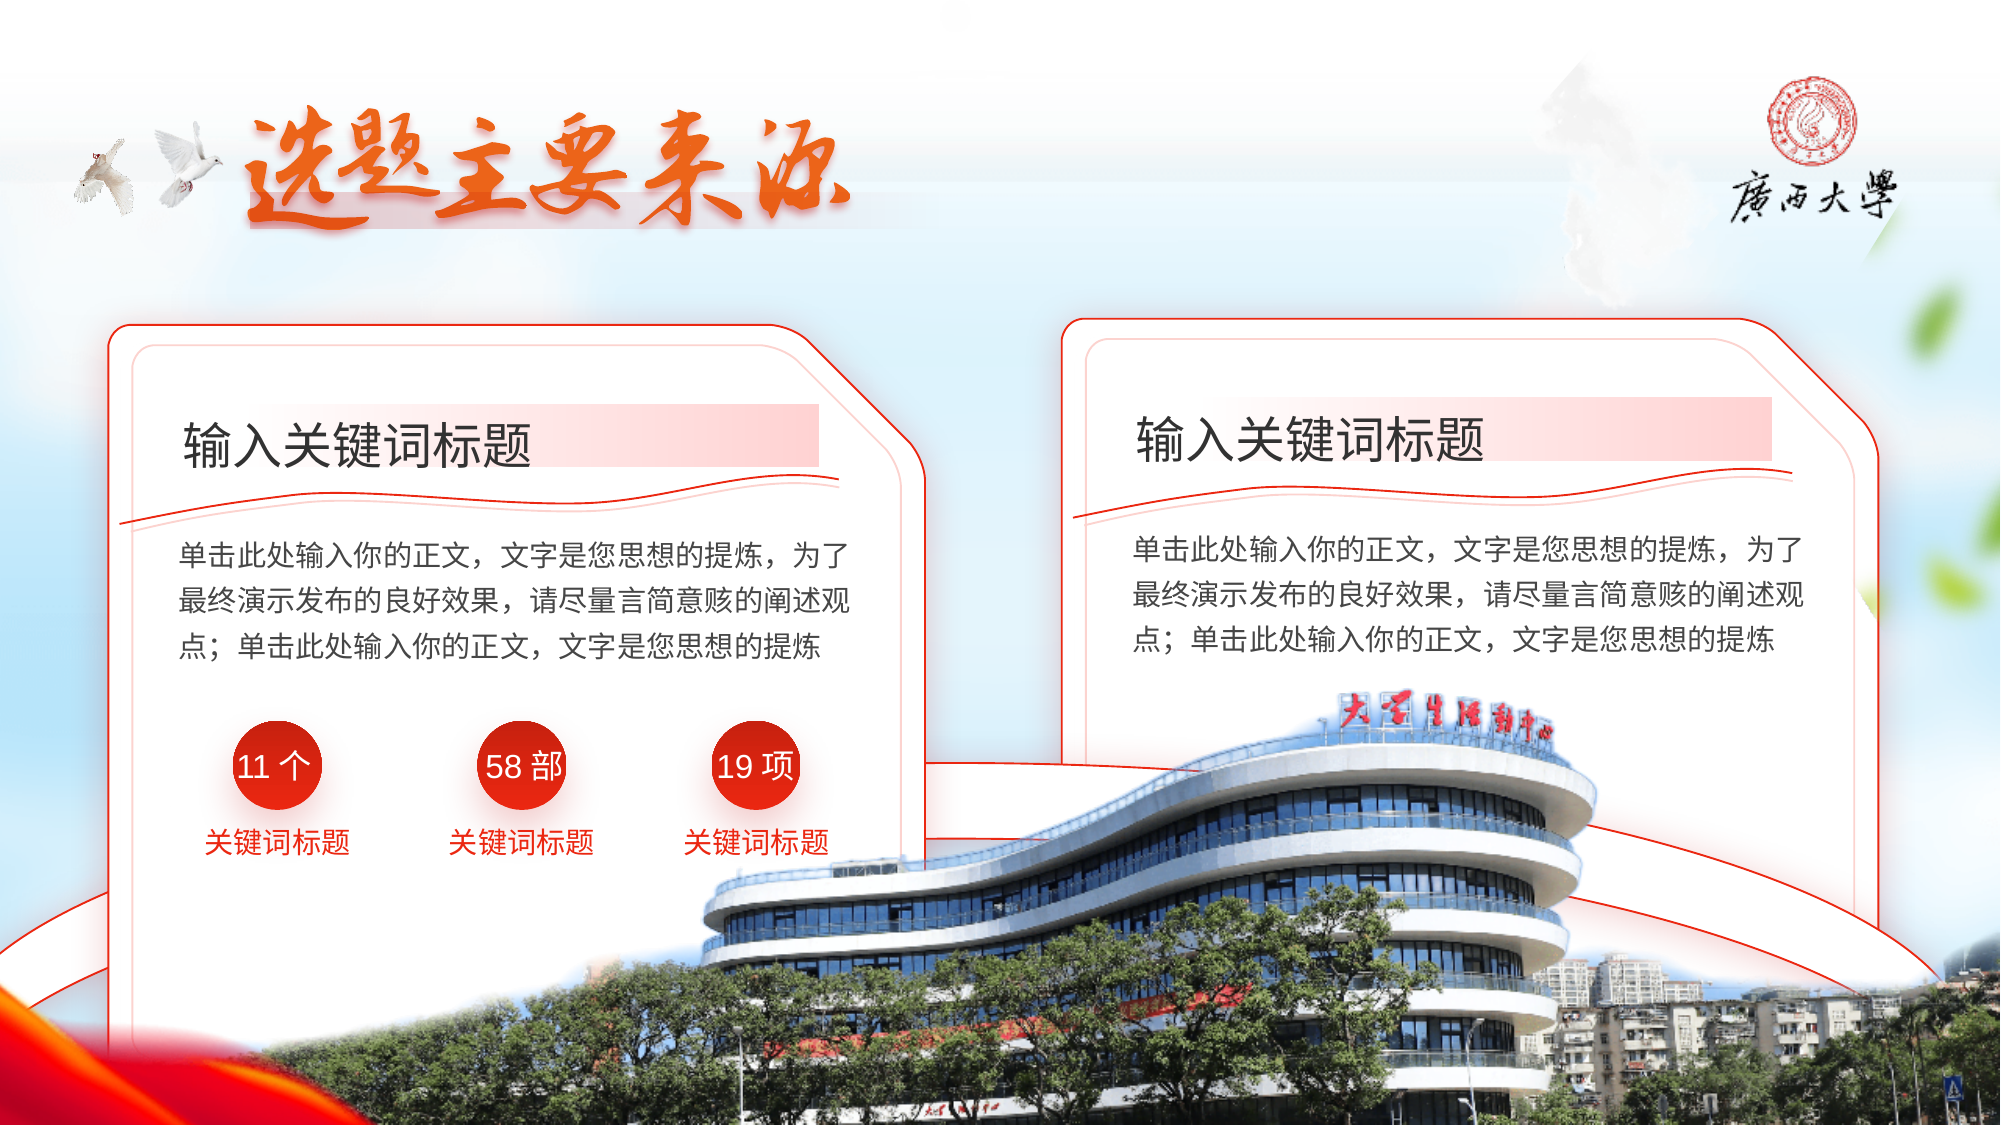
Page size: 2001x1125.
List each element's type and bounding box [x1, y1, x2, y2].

picture [0, 0, 2001, 1125]
text_box [1061, 318, 1714, 406]
text_box [66, 39, 1925, 261]
text_box [108, 324, 925, 406]
